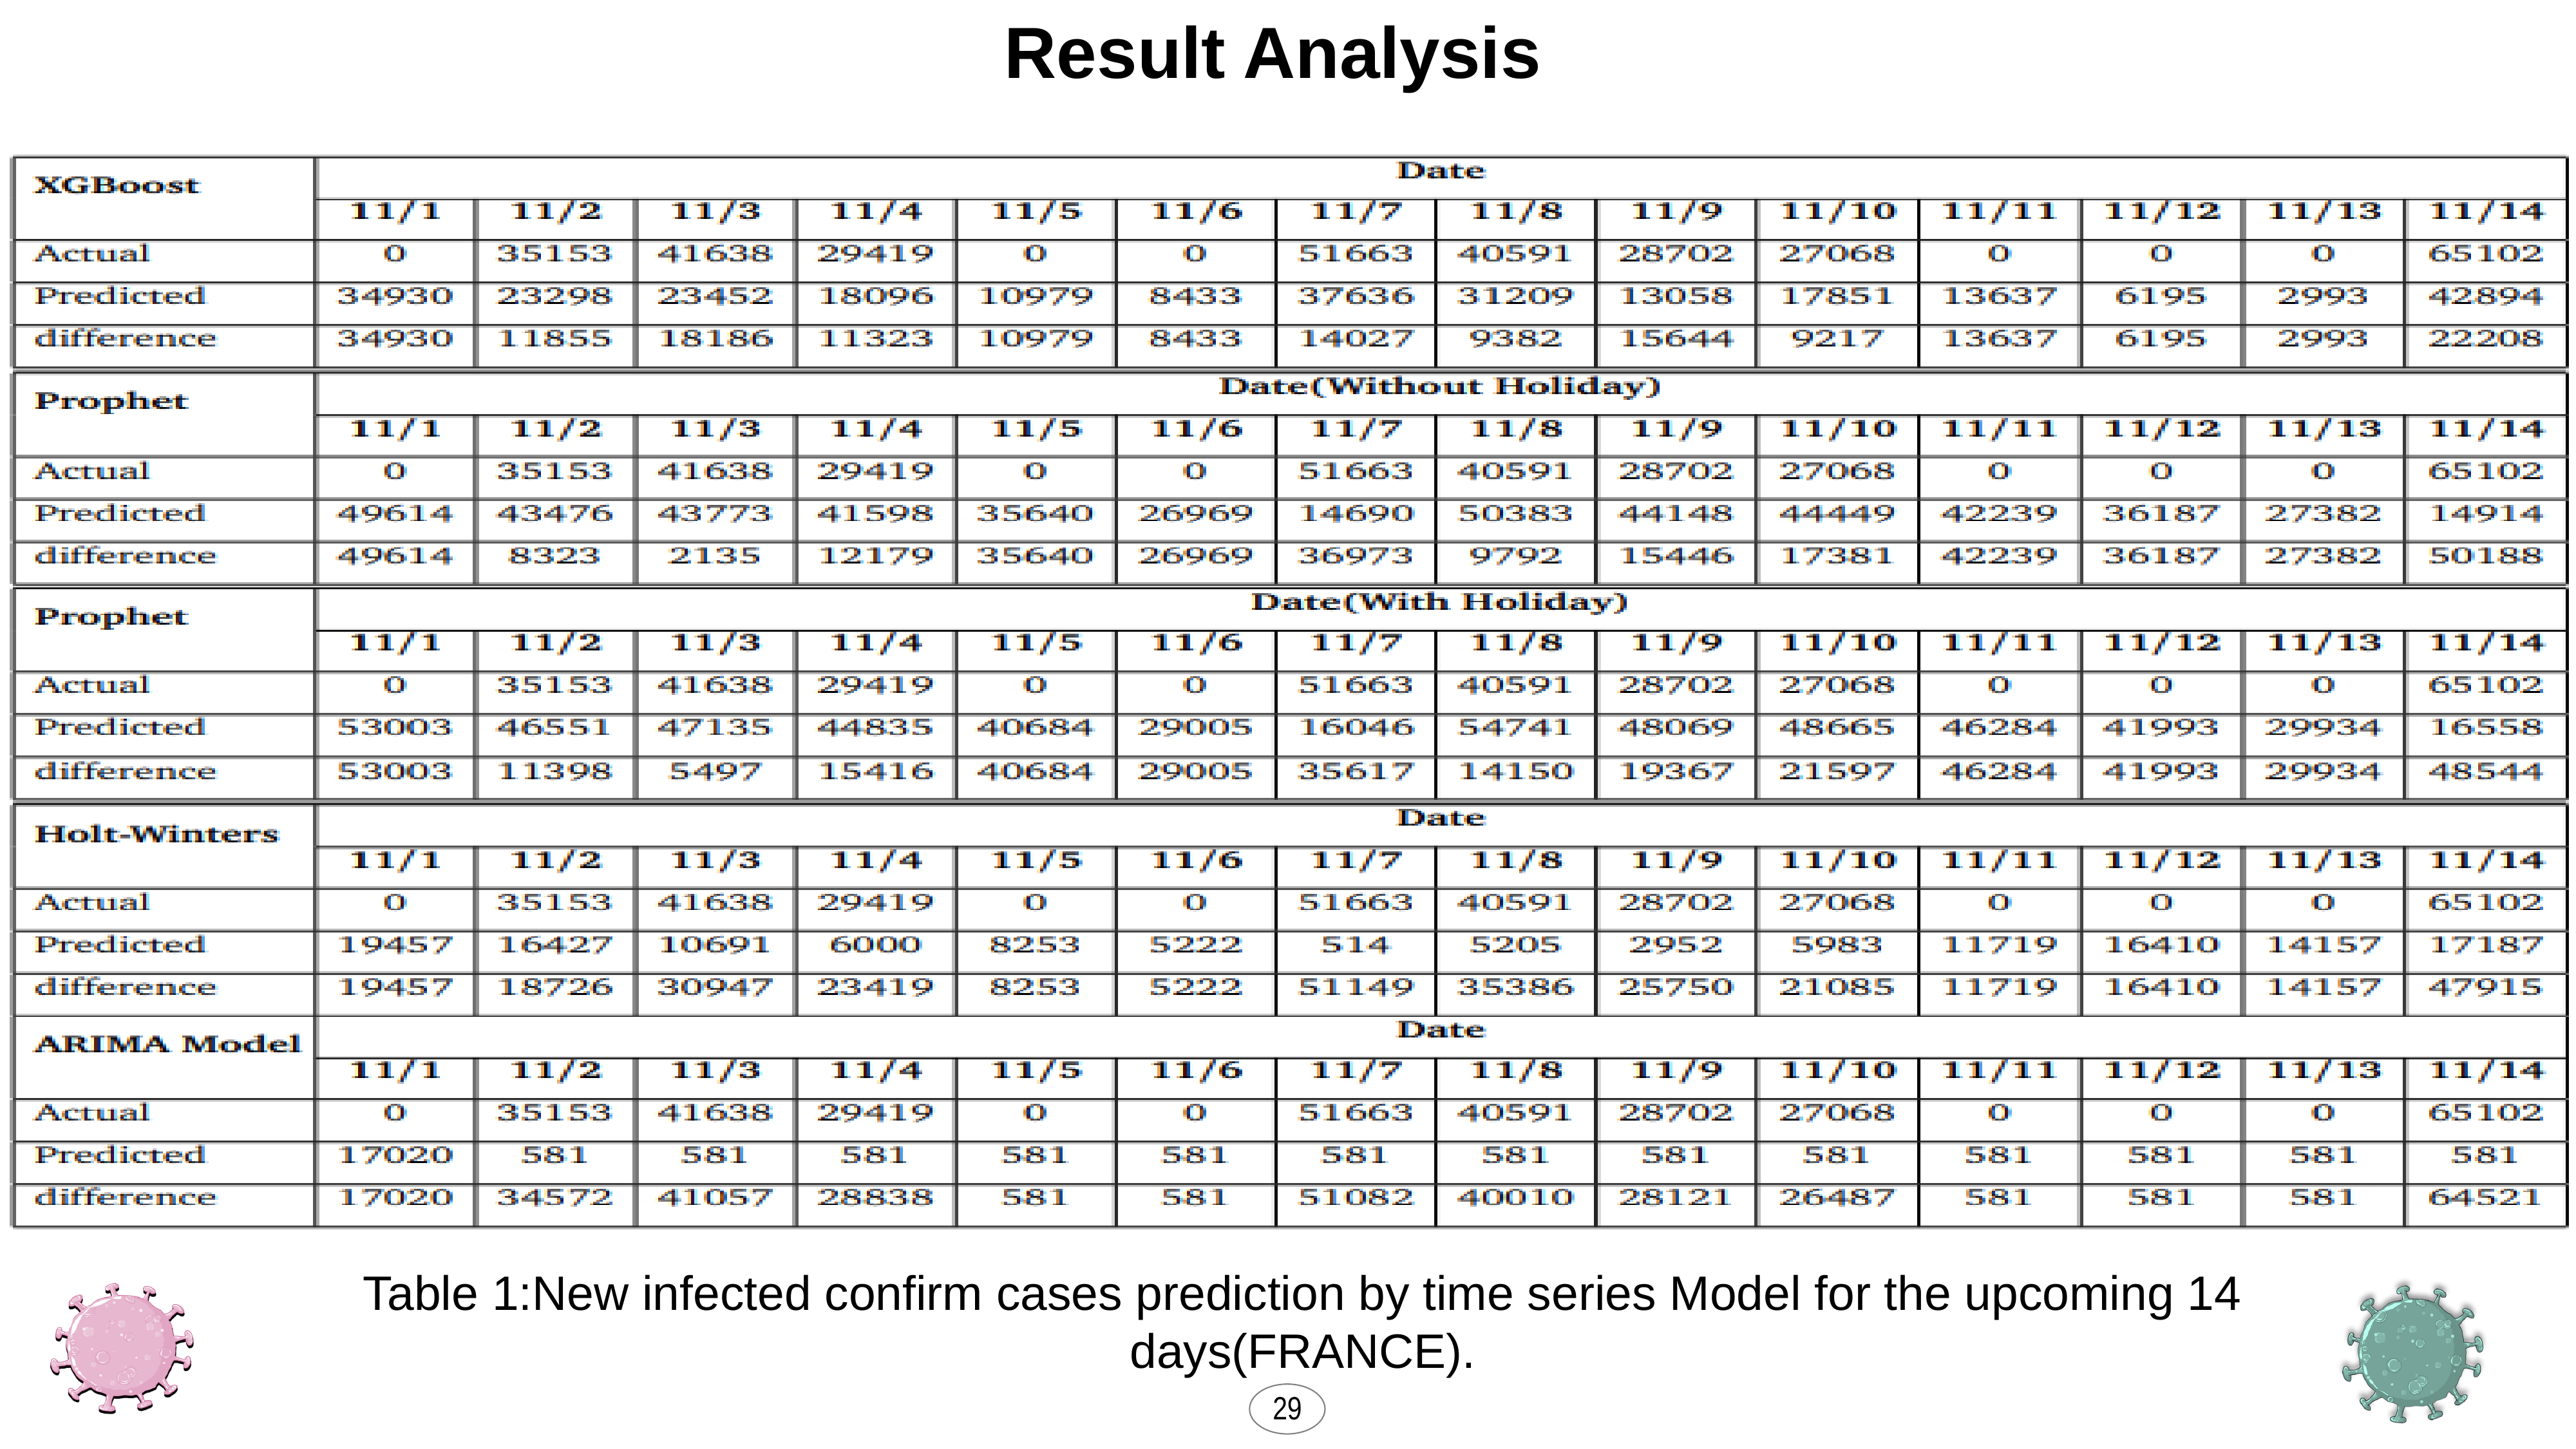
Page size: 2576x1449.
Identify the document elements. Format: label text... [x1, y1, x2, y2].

picture [2342, 1285, 2484, 1423]
text_box Result Analysis [724, 0, 1822, 99]
picture [50, 1283, 194, 1412]
picture [0, 146, 2576, 1231]
slide_number 29 [1265, 1430, 1271, 1432]
slide_number 29 [1265, 1381, 1310, 1388]
text_box Table 1:New infected confirm cases prediction by time series Model for the upcoming 14 days(FRANCE). [328, 1256, 2278, 1384]
slide_number 29 [1303, 1430, 1310, 1432]
text_box [1249, 1384, 1325, 1434]
